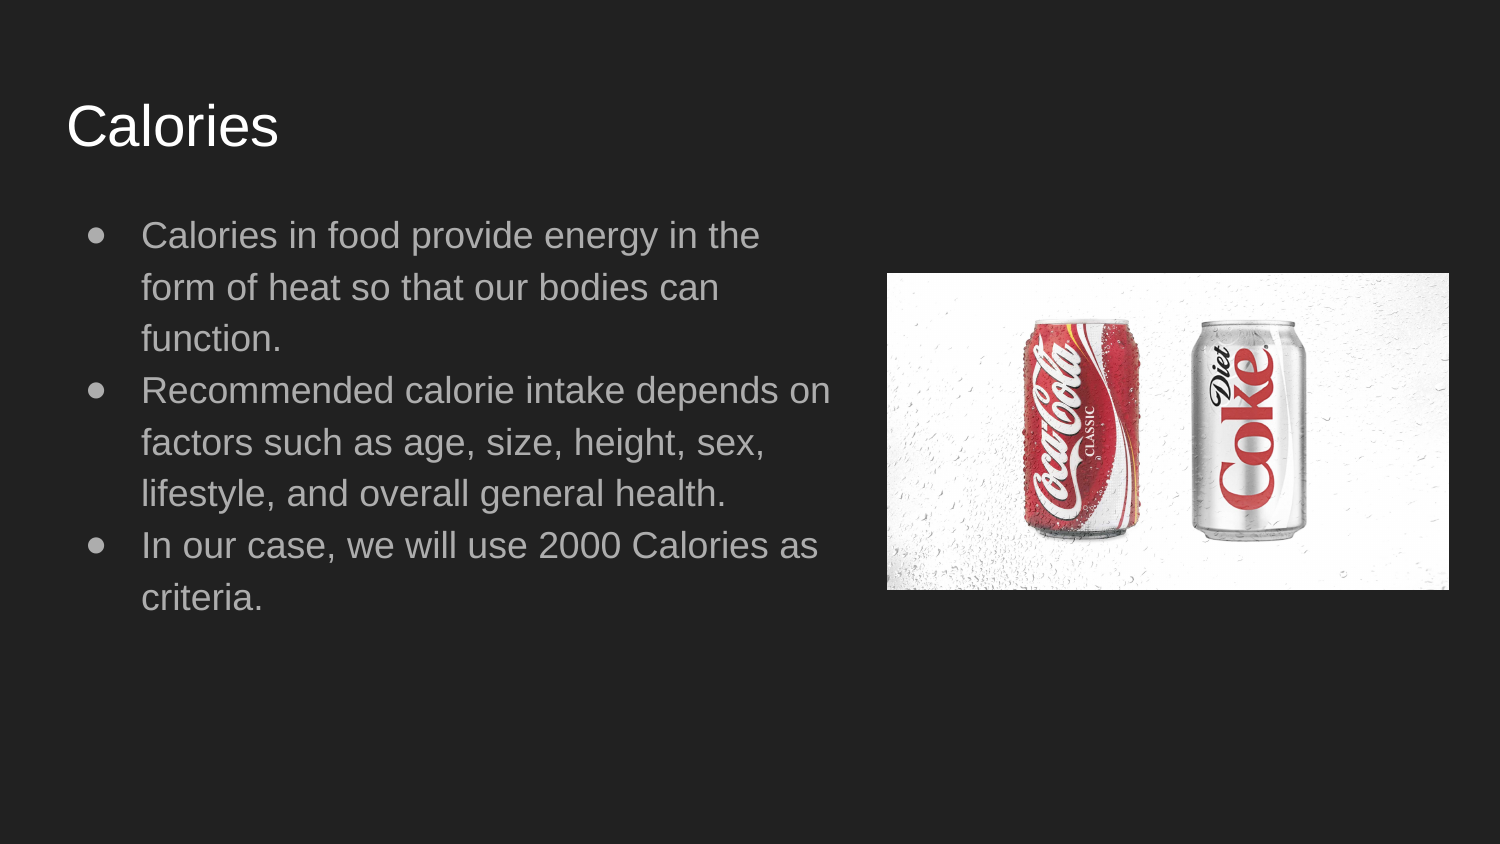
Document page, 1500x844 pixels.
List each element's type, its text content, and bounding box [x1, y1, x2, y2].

picture [886, 273, 1450, 590]
title Calories [51, 72, 1449, 167]
list Calories in food provide energy in the form of heat so that our bodies can function. Recommended calorie intake depends on factors such as age, size, height, sex, lifestyle, and overall general health. In our case, we will use 2000 Calories as criteria. [51, 189, 850, 750]
